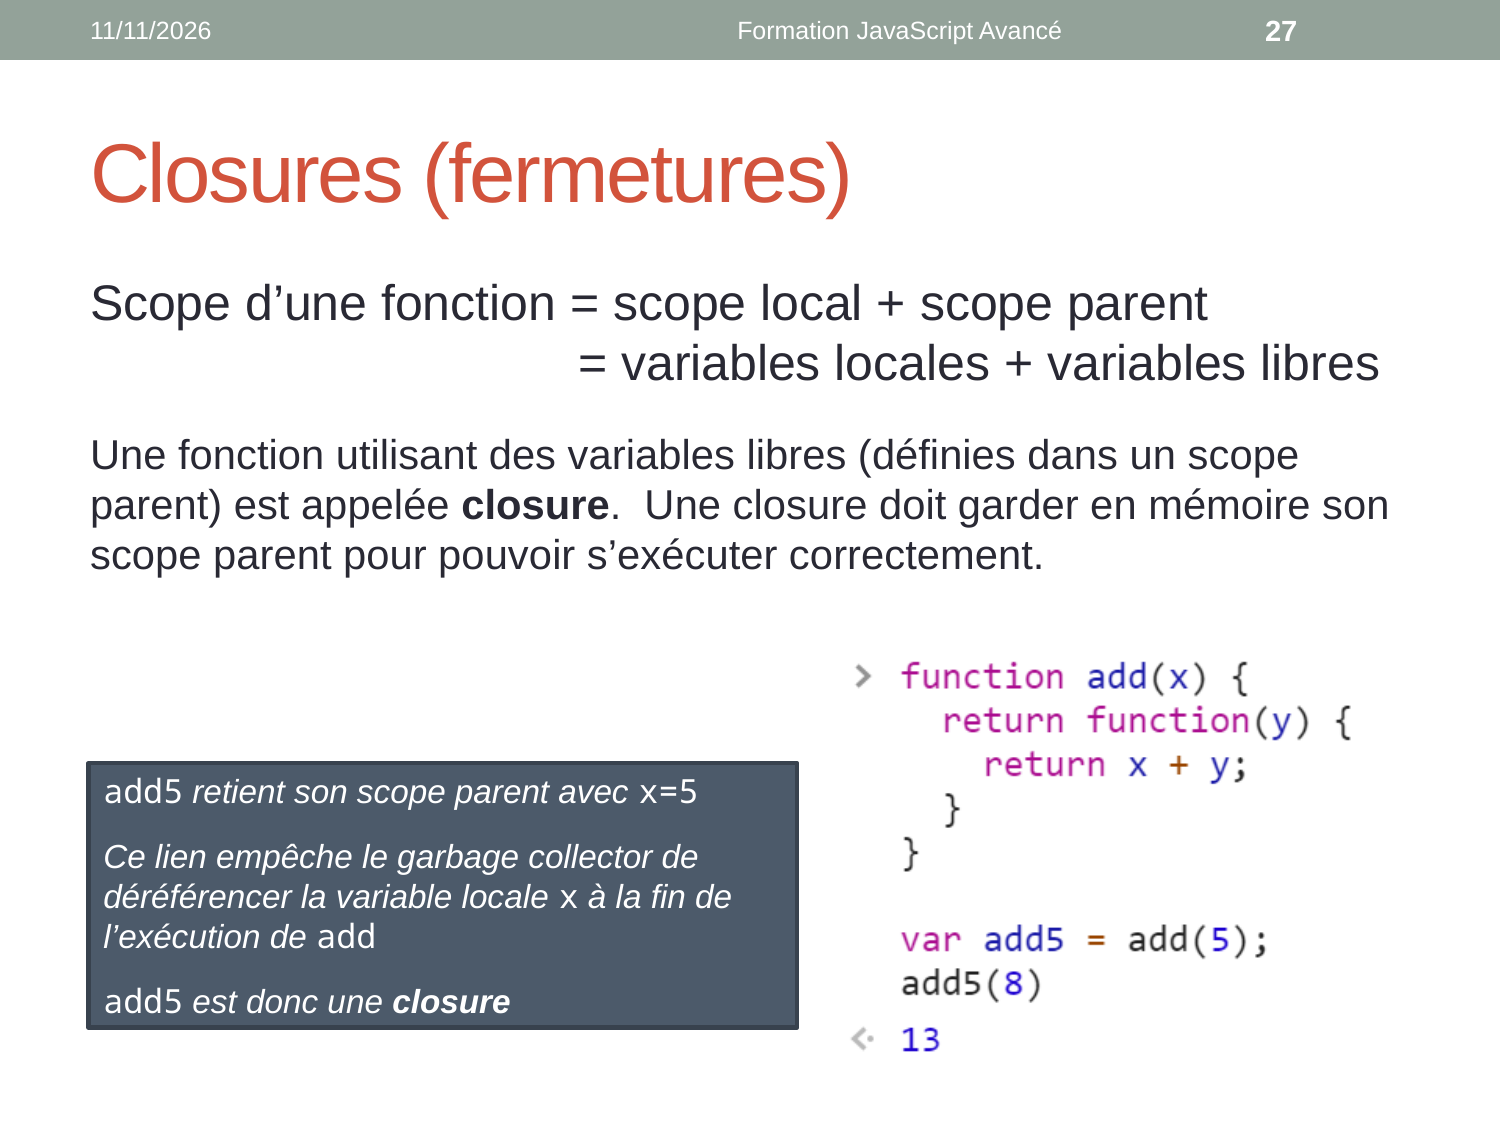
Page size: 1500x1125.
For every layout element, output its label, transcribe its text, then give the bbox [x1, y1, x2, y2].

text_box add5 retient son scope parent avec x=5 Ce lien empêche le garbage collector de déréférencer la variable locale x à la fin de l’exécution de add add5 est donc une closure [86, 761, 799, 1030]
list Scope d’une fonction = scope local + scope parent = variables locales + variables libres Une fonction utilisant des variables libres (définies dans un scope parent) est appelée closure. Une closure doit garder en mémoire son scope parent pour pouvoir s’exécuter correctement. [75, 262, 1425, 1063]
footer Formation JavaScript Avancé [562, 3, 1238, 57]
picture [841, 644, 1377, 1065]
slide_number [75, 3, 550, 57]
title Closures (fermetures) [75, 87, 1425, 250]
slide_number 27 [1250, 3, 1425, 57]
